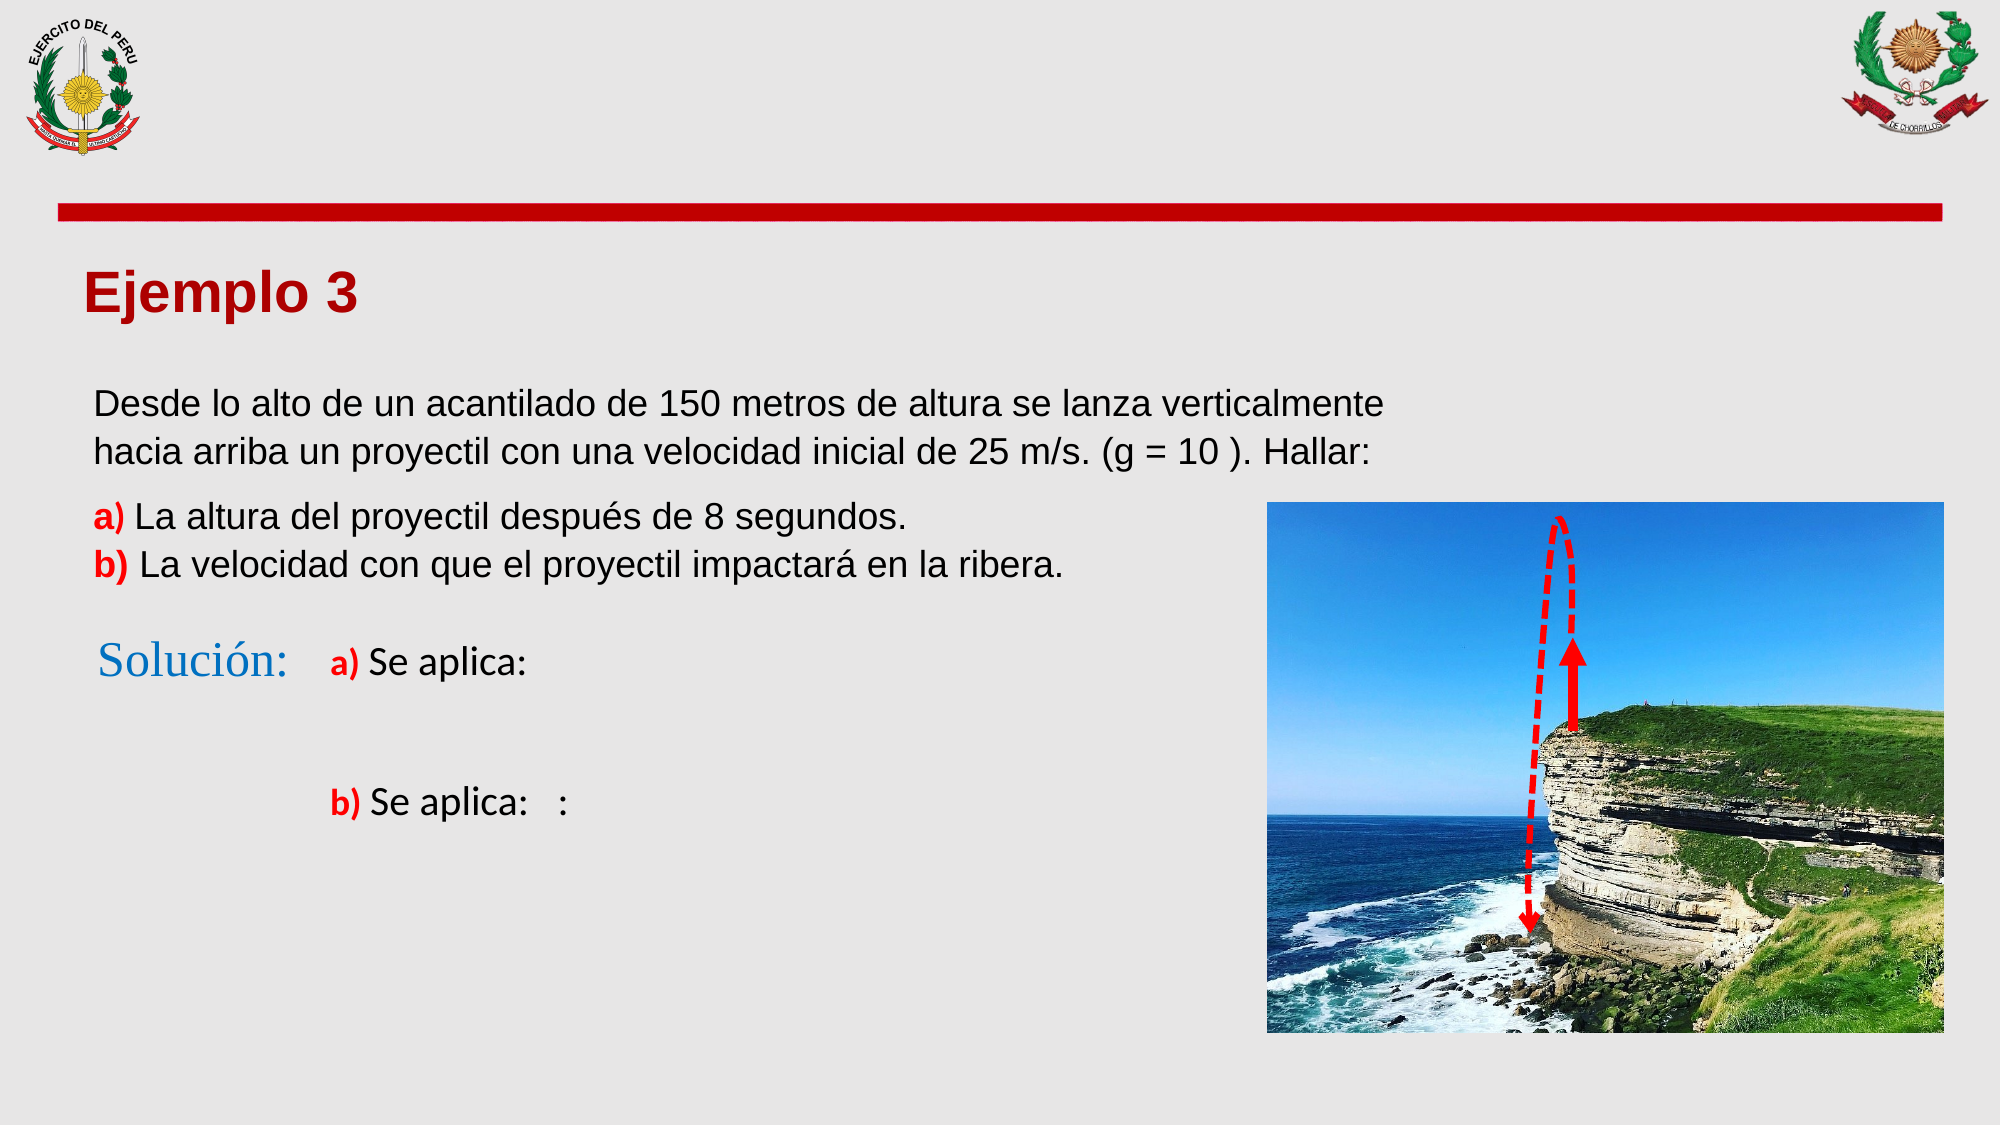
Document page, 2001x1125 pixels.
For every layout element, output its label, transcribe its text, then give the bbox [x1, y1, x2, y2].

picture [1822, 0, 1999, 146]
text_box Ejemplo 3 [68, 246, 397, 332]
picture [1267, 502, 1944, 1034]
picture [26, 19, 140, 156]
text_box Solución: [82, 618, 326, 694]
